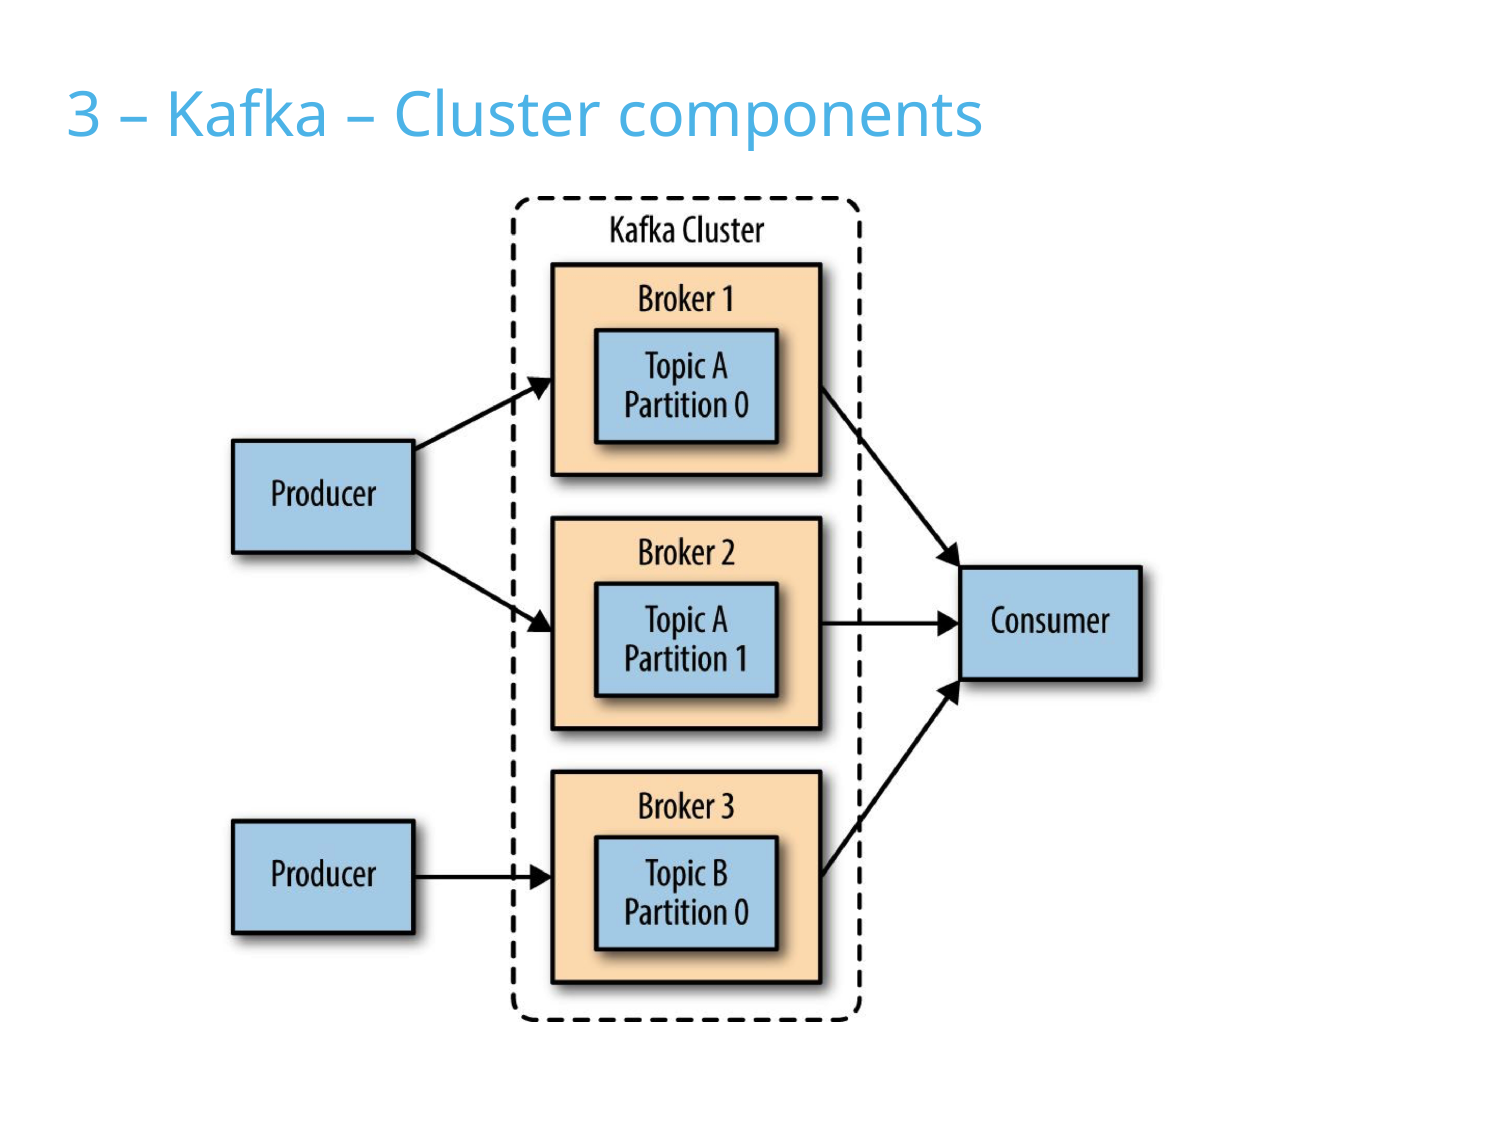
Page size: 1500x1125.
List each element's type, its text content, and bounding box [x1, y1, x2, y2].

picture [205, 184, 1195, 1033]
text_box 3 – Kafka – Cluster components [51, 69, 1413, 158]
